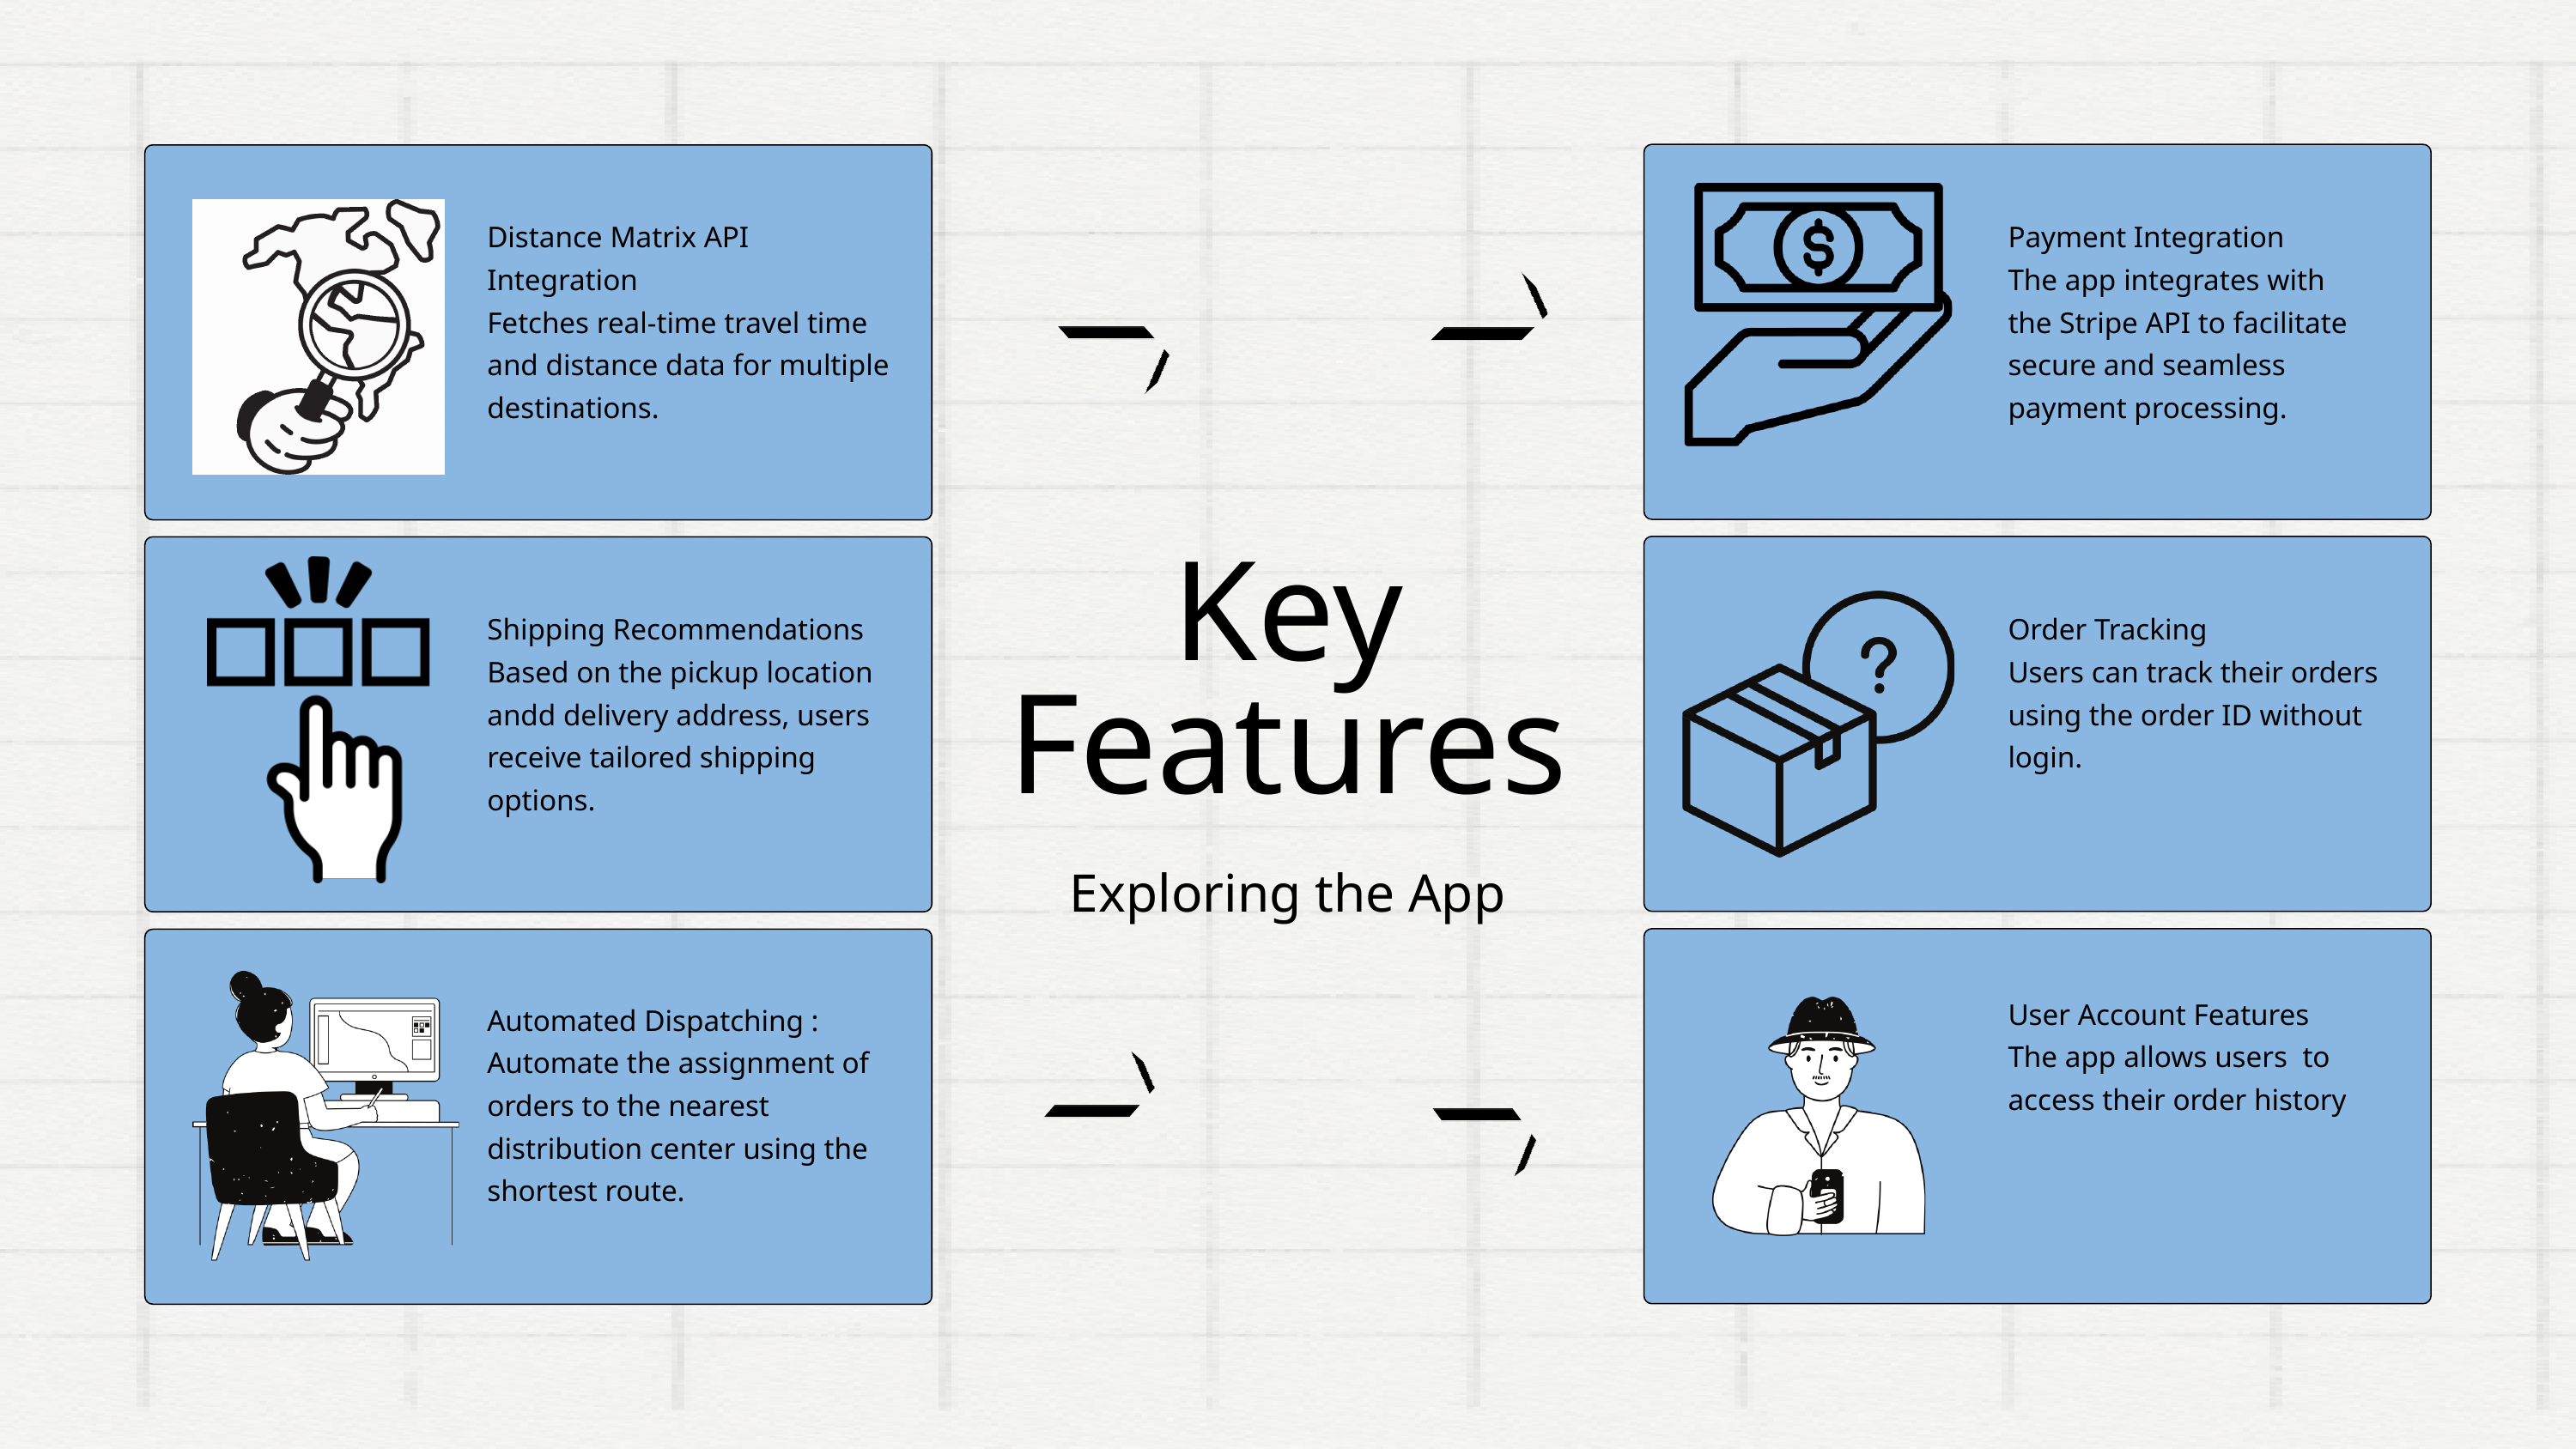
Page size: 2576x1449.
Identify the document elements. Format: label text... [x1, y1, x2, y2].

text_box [1643, 928, 2432, 1304]
text_box [0, 0, 2576, 1449]
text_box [144, 537, 933, 912]
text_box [1643, 143, 2432, 520]
text_box [1020, 1036, 1163, 1186]
text_box Exploring the App [1036, 865, 1540, 923]
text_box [144, 144, 933, 520]
picture [191, 199, 445, 476]
text_box [1035, 258, 1178, 408]
text_box [1409, 1038, 1546, 1191]
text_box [1643, 536, 2432, 912]
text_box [144, 929, 933, 1305]
text_box Key Features [985, 554, 1591, 822]
text_box [1409, 260, 1556, 408]
